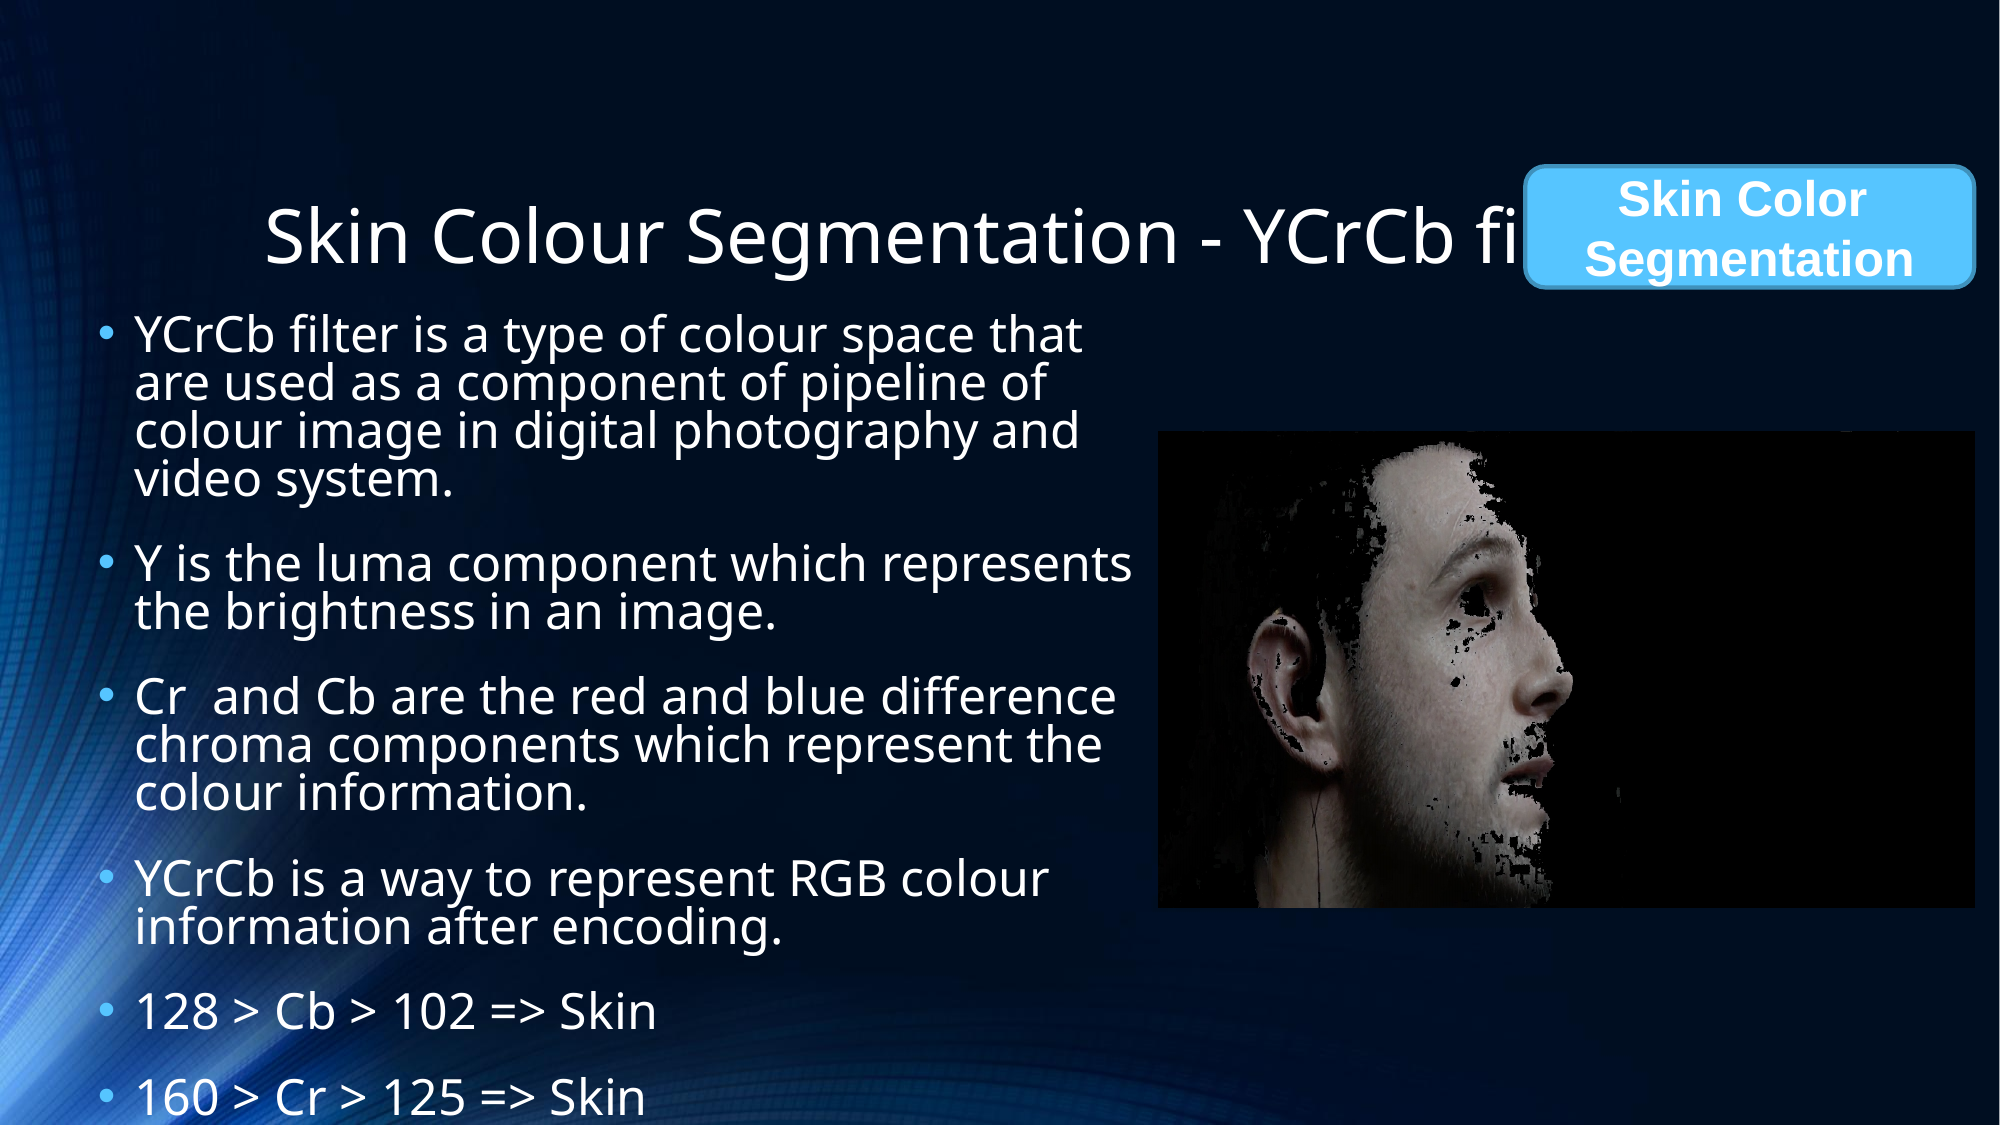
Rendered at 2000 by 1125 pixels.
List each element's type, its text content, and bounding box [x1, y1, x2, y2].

list YCrCb filter is a type of colour space that are used as a component of pipeline of colour image in digital photography and video system. Y is the luma component which represents the brightness in an image. Cr and Cb are the red and blue difference chroma components which represent the colour information. YCrCb is a way to represent RGB colour information after encoding. 128 > Cb > 102 => Skin 160 > Cr > 125 => Skin [82, 306, 1159, 861]
title Skin Colour Segmentation - YCrCb filter [249, 62, 1750, 288]
picture [0, 0, 2000, 1125]
text_box Skin Color Segmentation [1523, 164, 1977, 290]
